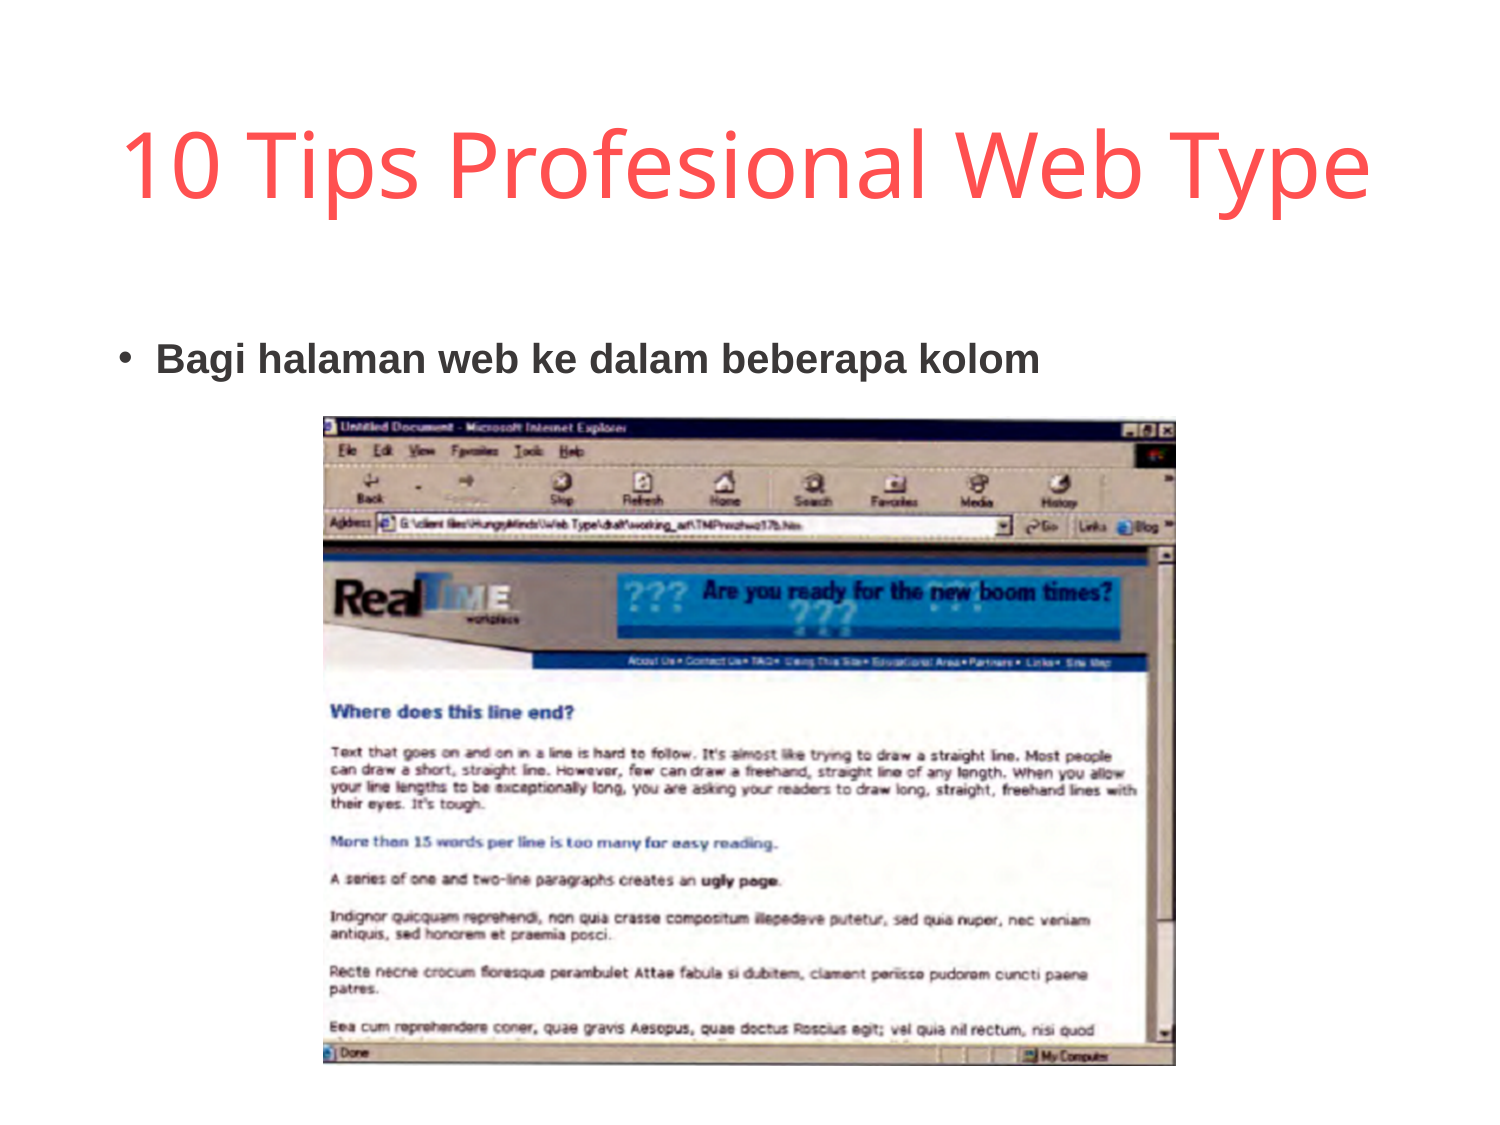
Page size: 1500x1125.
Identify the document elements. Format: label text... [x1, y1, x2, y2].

title 10 Tips Profesional Web Type [103, 59, 1397, 278]
list Bagi halaman web ke dalam beberapa kolom [103, 299, 1397, 1014]
picture [323, 416, 1176, 1066]
